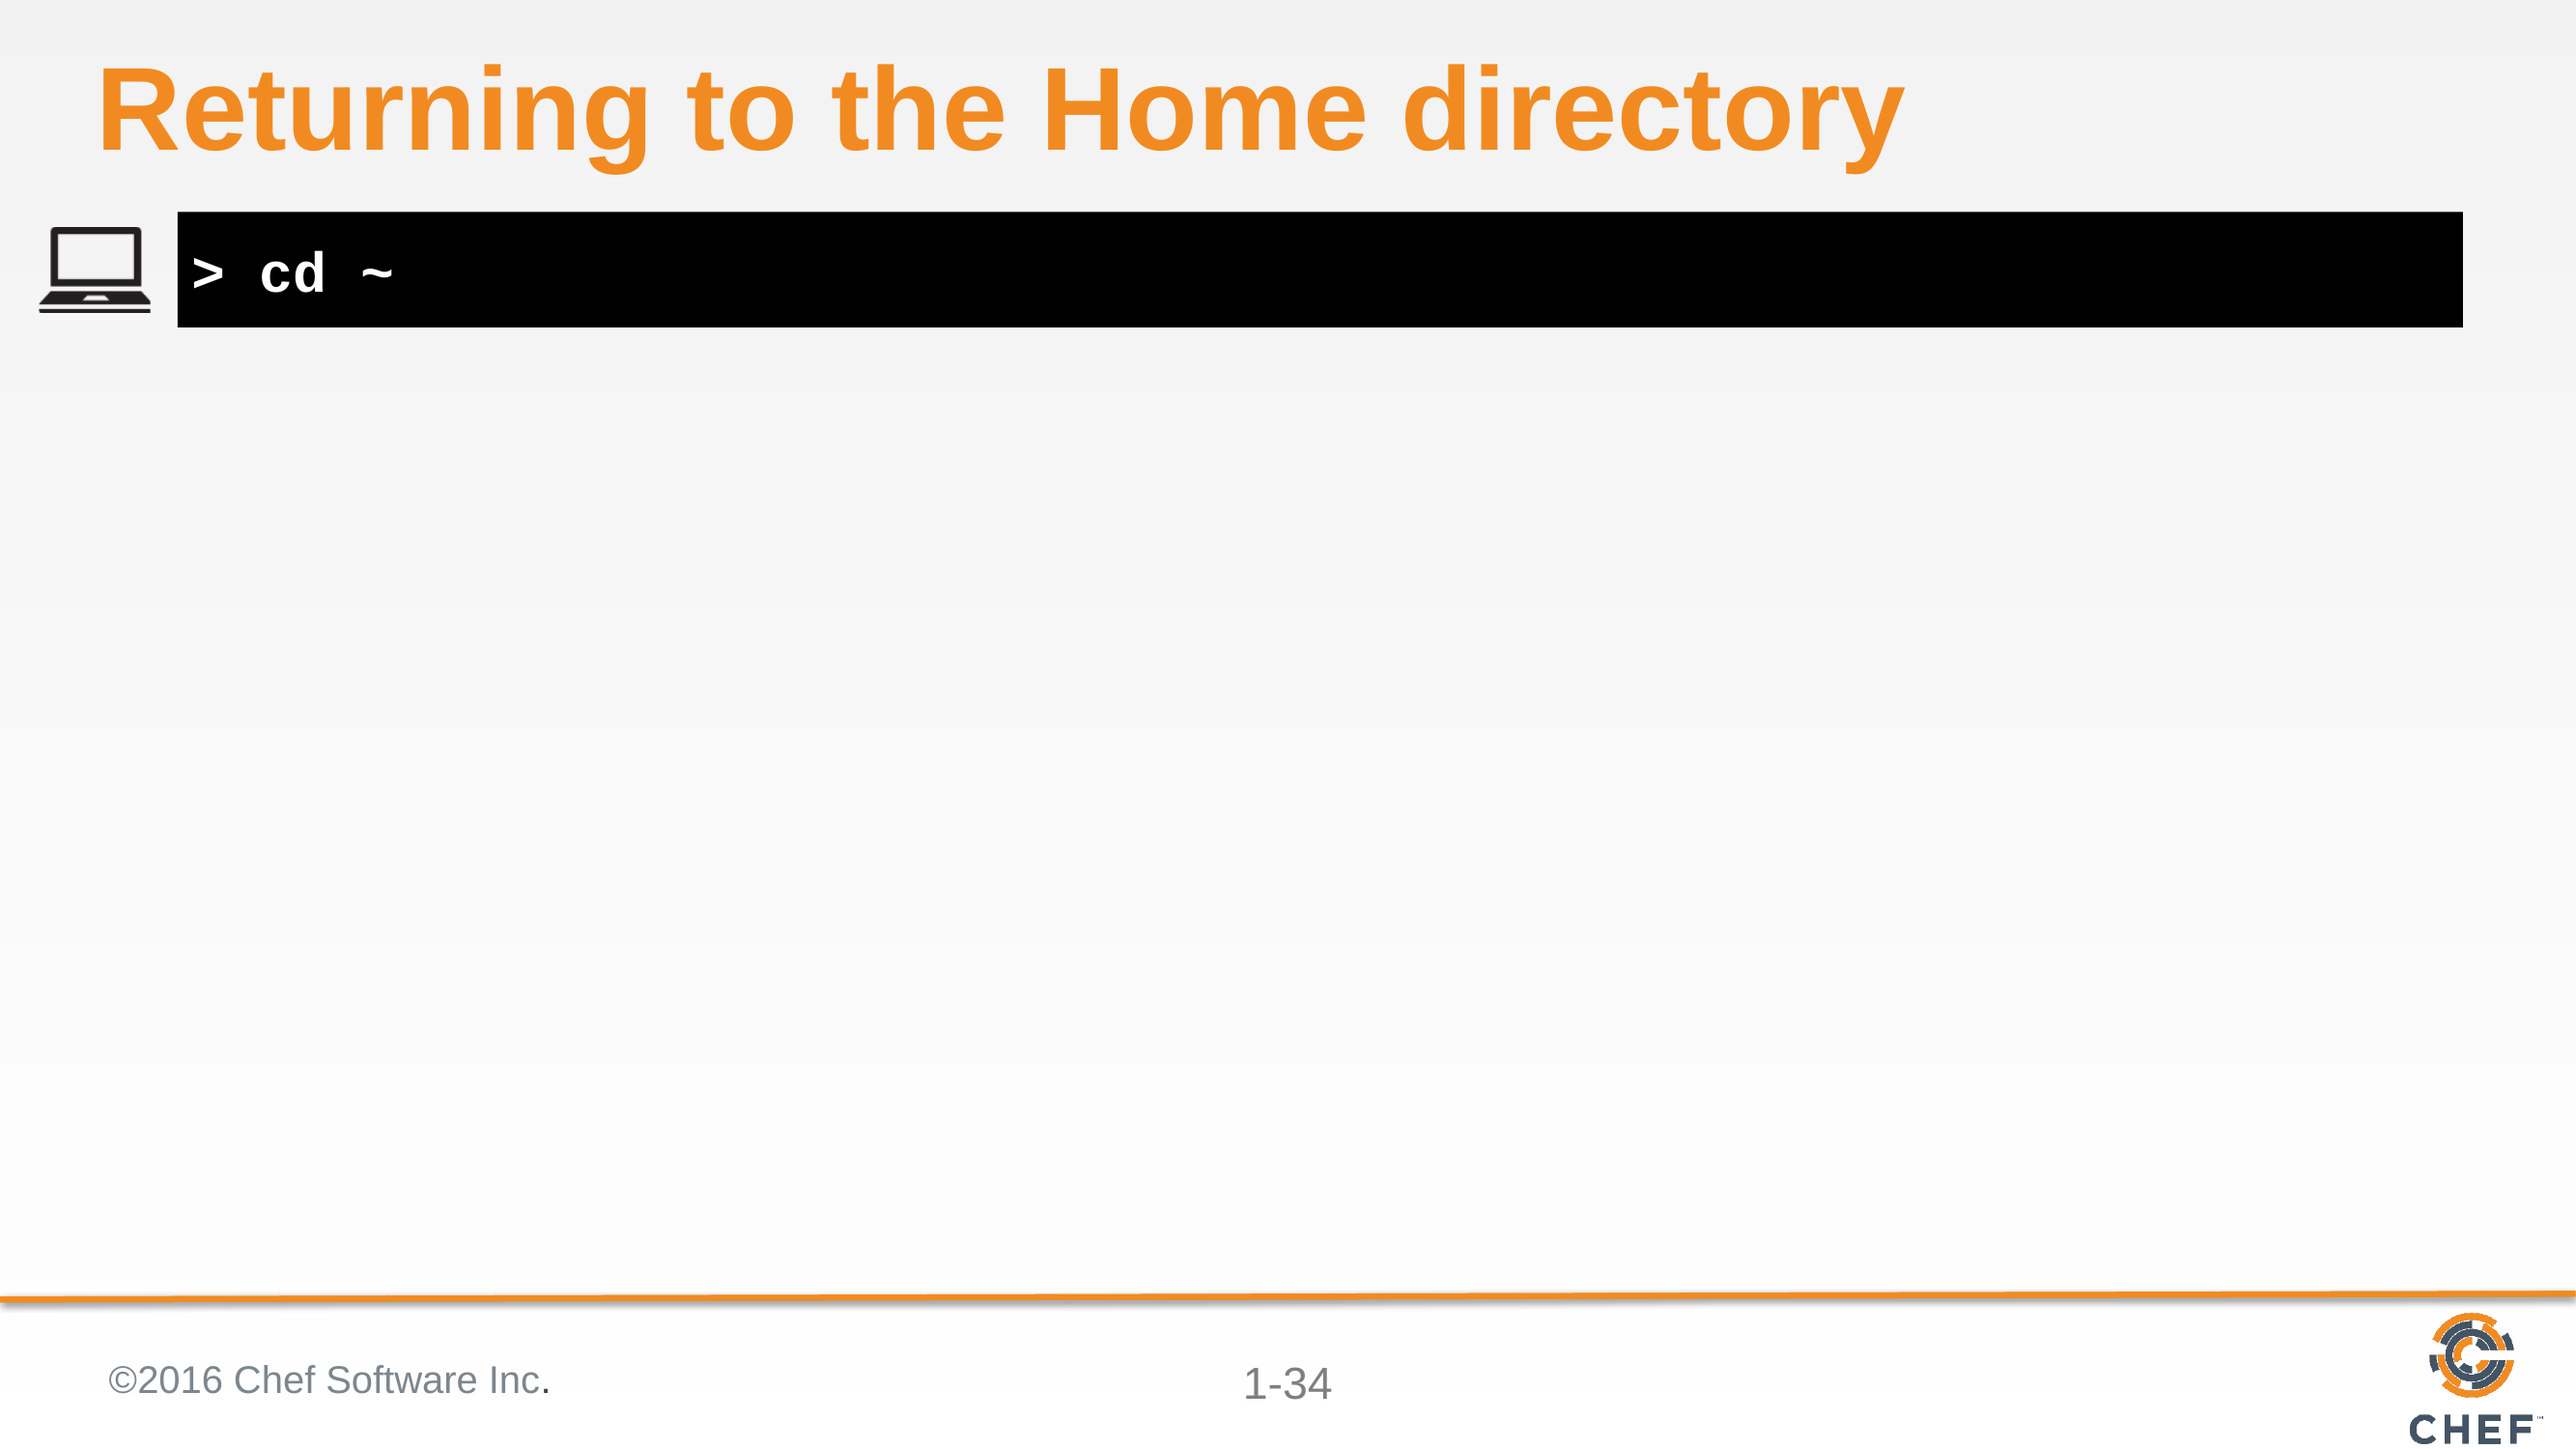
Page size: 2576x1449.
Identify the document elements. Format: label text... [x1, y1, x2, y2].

picture [2399, 1297, 2551, 1449]
title Returning to the Home directory [96, 48, 2463, 180]
list > cd ~ [177, 212, 2463, 327]
